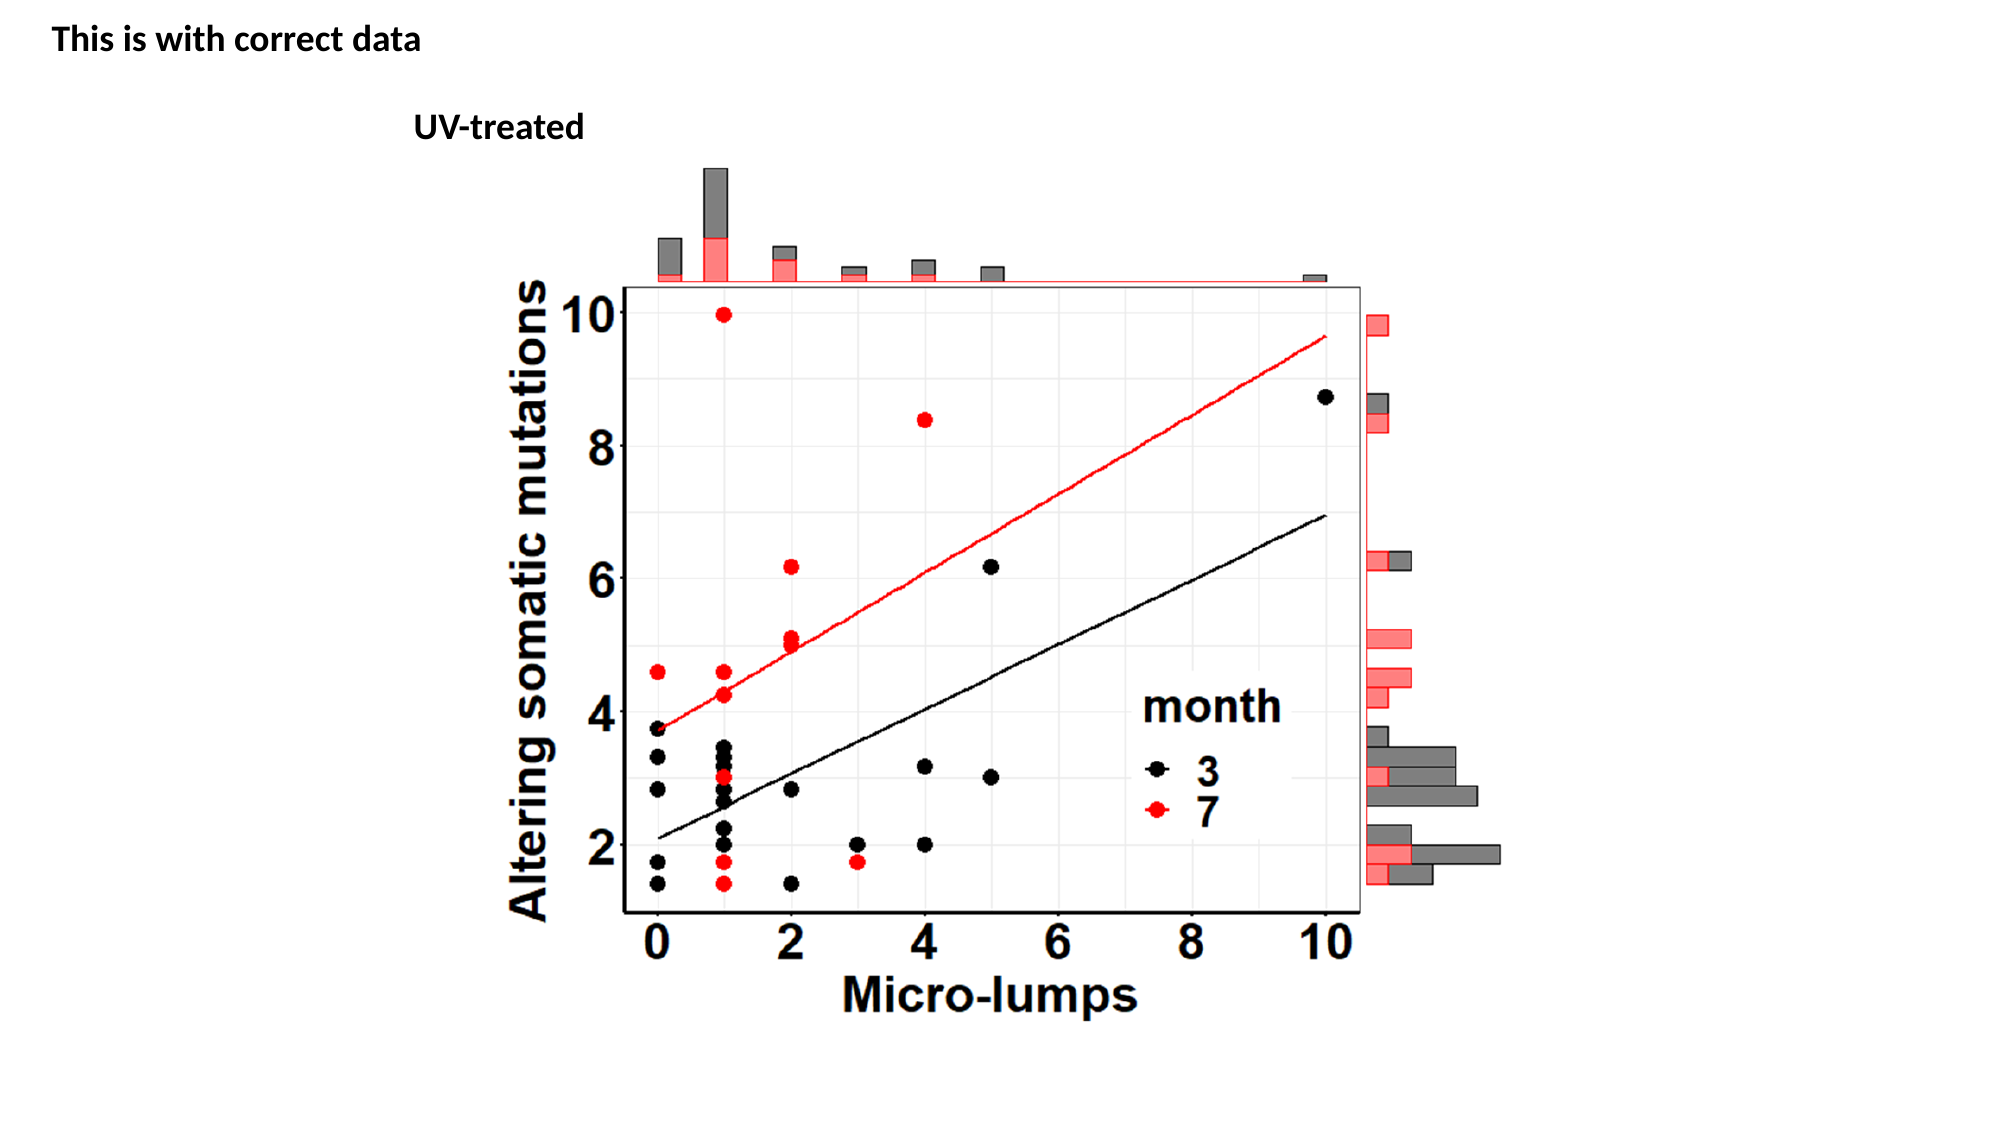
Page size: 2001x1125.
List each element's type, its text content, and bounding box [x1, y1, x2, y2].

text_box UV-treated [399, 94, 641, 155]
picture [494, 162, 1506, 1033]
text_box This is with correct data [36, 6, 571, 67]
